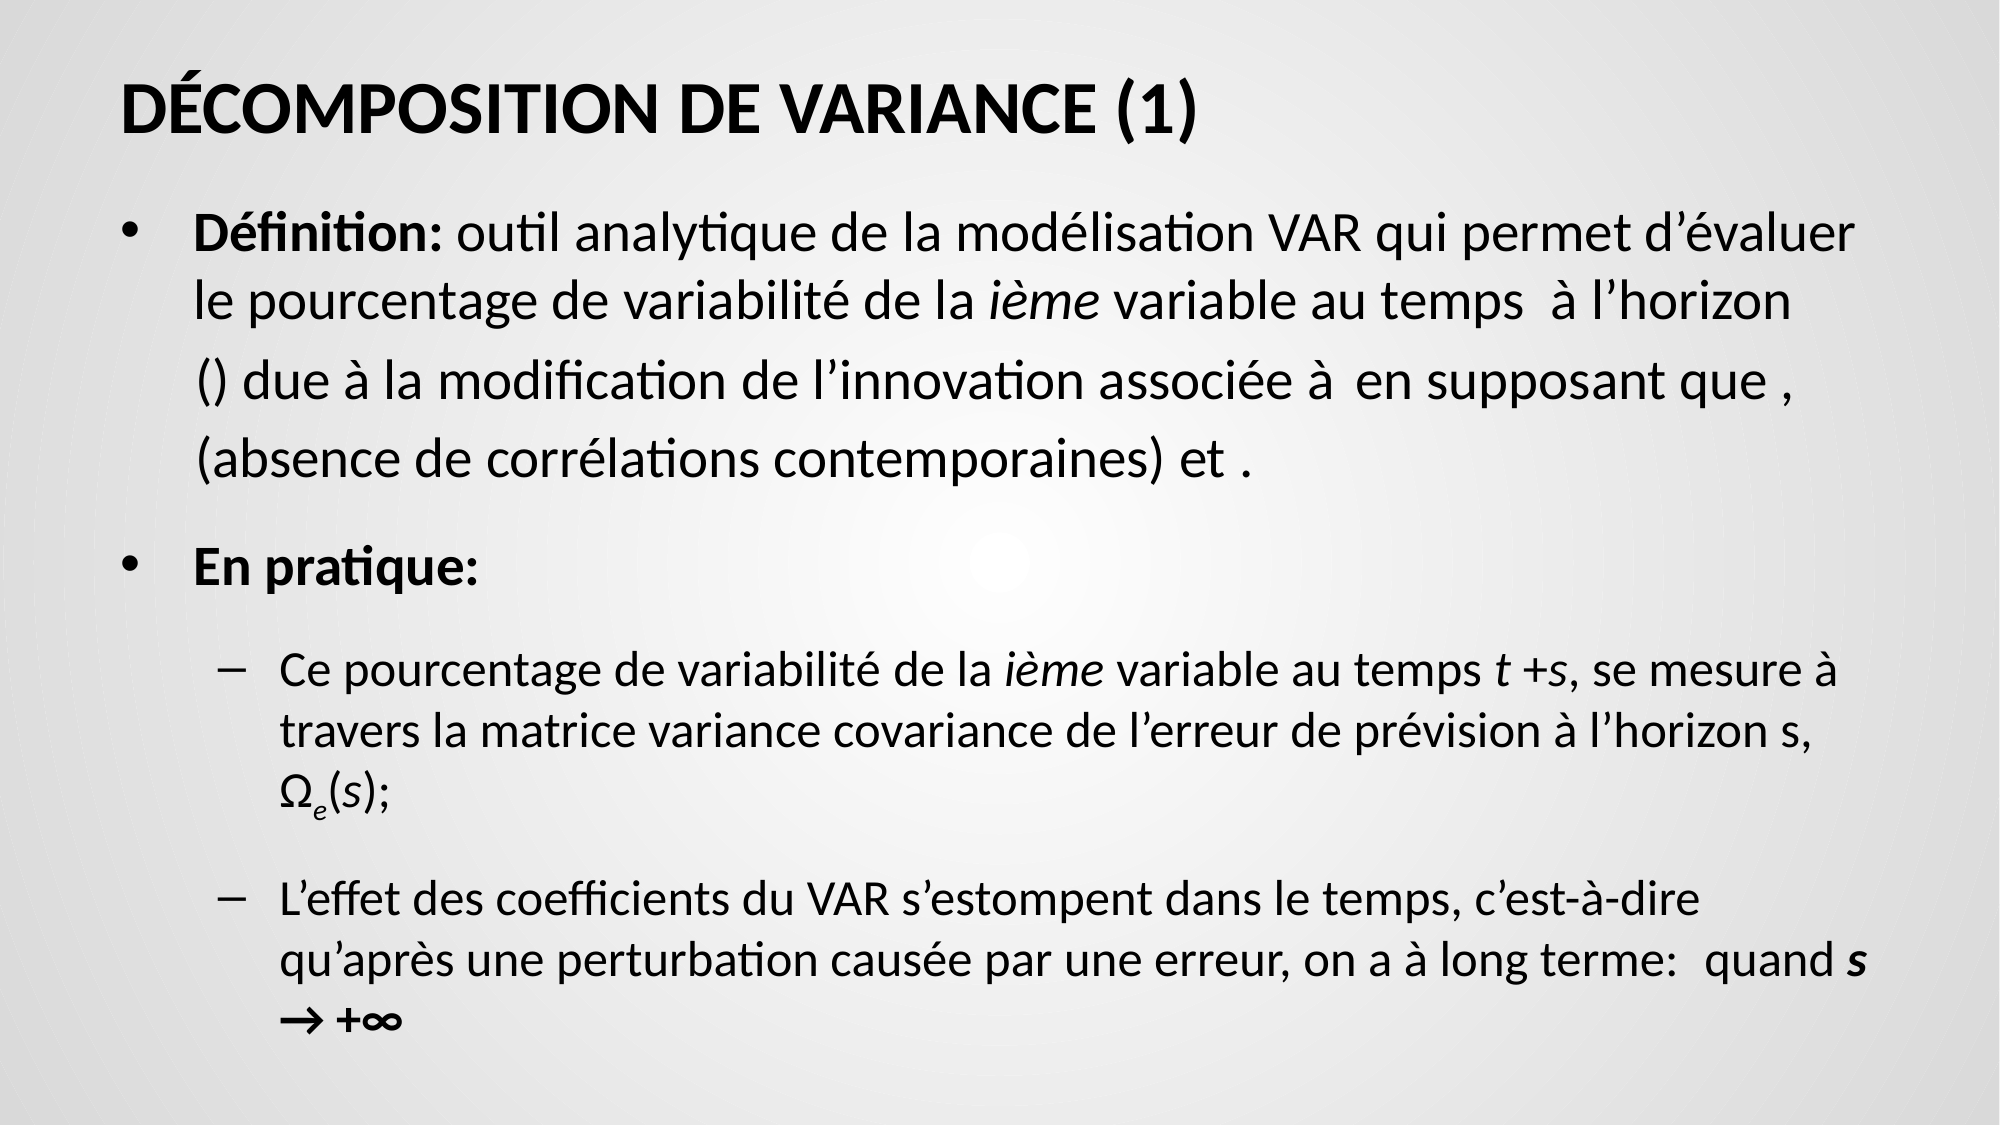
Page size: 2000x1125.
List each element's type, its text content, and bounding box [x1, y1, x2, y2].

title DÉCOMPOSITION DE VARIANCE (1) [99, 45, 1900, 162]
